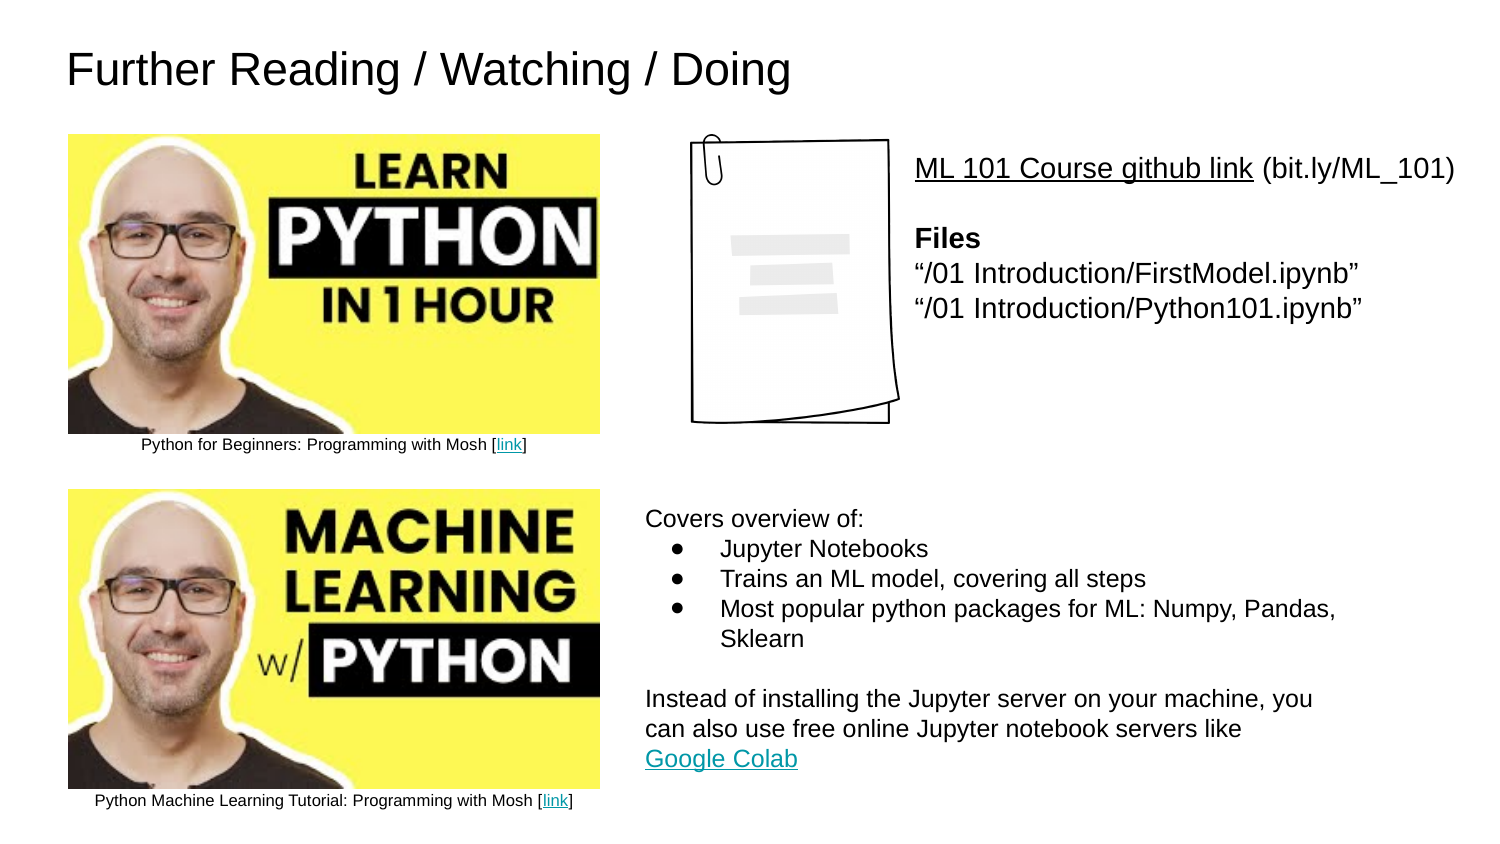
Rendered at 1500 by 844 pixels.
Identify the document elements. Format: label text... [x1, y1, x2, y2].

title Further Reading / Watching / Doing [51, 23, 1449, 110]
picture [67, 489, 600, 789]
text_box Python Machine Learning Tutorial: Programming with Mosh [link] [68, 796, 600, 820]
picture [690, 134, 900, 425]
text_box Python for Beginners: Programming with Mosh [link] [68, 441, 600, 464]
text_box Covers overview of: Jupyter Notebooks Trains an ML model, covering all steps Most popular python packages for ML: Numpy, Pandas, Sklearn Instead of installing the Jupyter server on your machine, you can also use free online Jupyter notebook servers like Google Colab [630, 487, 1376, 787]
picture [67, 134, 600, 434]
text_box ML 101 Course github link (bit.ly/ML_101) Files “/01 Introduction/FirstModel.ipynb” “/01 Introduction/Python101.ipynb” [901, 134, 1481, 410]
